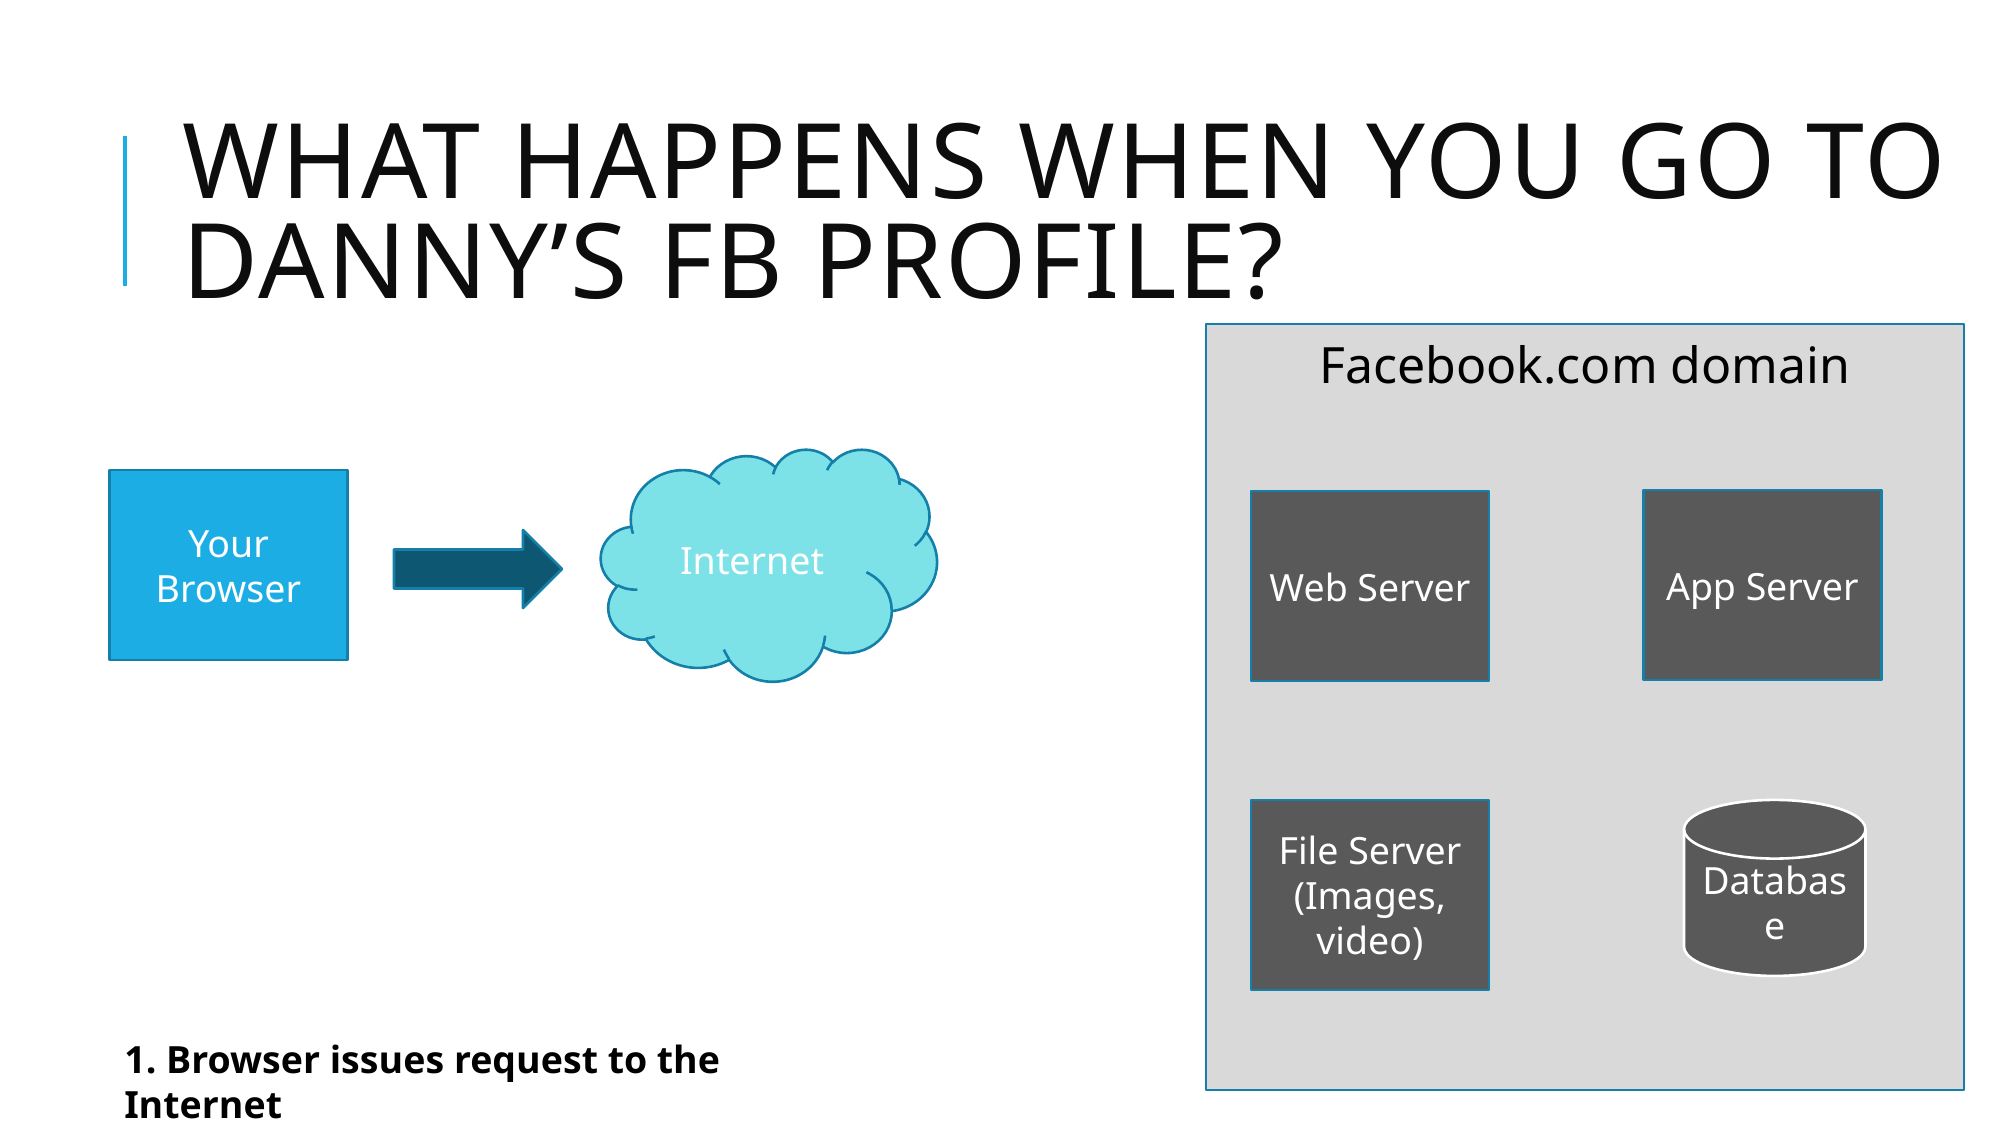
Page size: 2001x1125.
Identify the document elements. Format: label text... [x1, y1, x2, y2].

text_box App Server [1642, 489, 1883, 681]
text_box Database [1682, 798, 1867, 978]
text_box File Server (Images, video) [1250, 799, 1490, 991]
text_box Facebook.com domain [1206, 325, 1964, 461]
text_box Your Browser [108, 469, 349, 661]
title What happens when You Go to Danny’s FB profile? [168, 96, 2000, 342]
text_box Internet [599, 448, 939, 684]
text_box Web Server [1250, 490, 1490, 682]
text_box [1205, 323, 1965, 1091]
text_box 1. Browser issues request to the Internet [109, 1028, 800, 1125]
text_box [392, 528, 563, 610]
